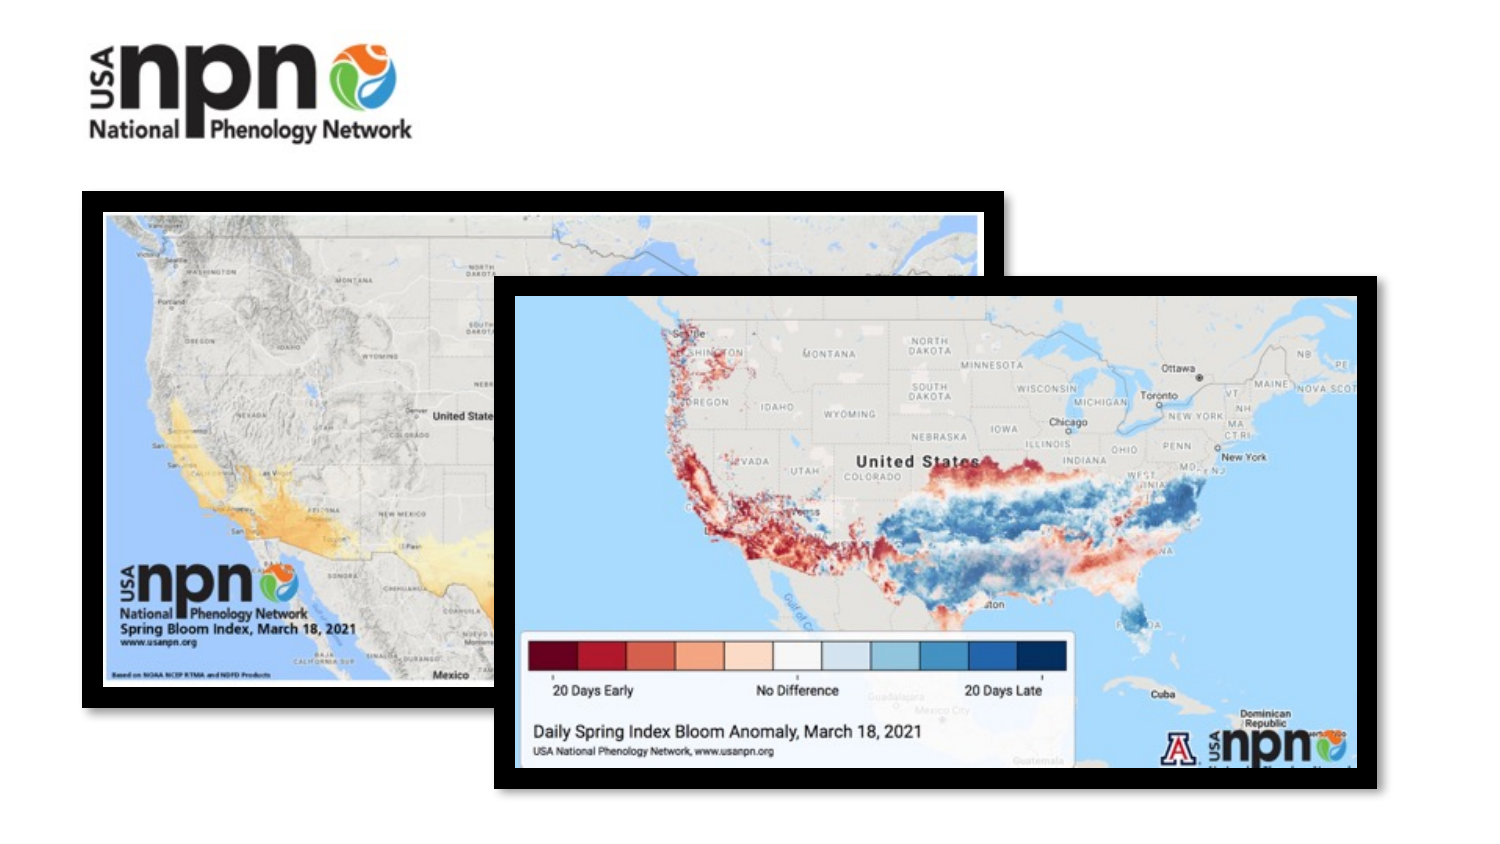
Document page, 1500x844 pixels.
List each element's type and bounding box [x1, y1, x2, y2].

picture [102, 211, 1357, 768]
picture [83, 30, 422, 153]
